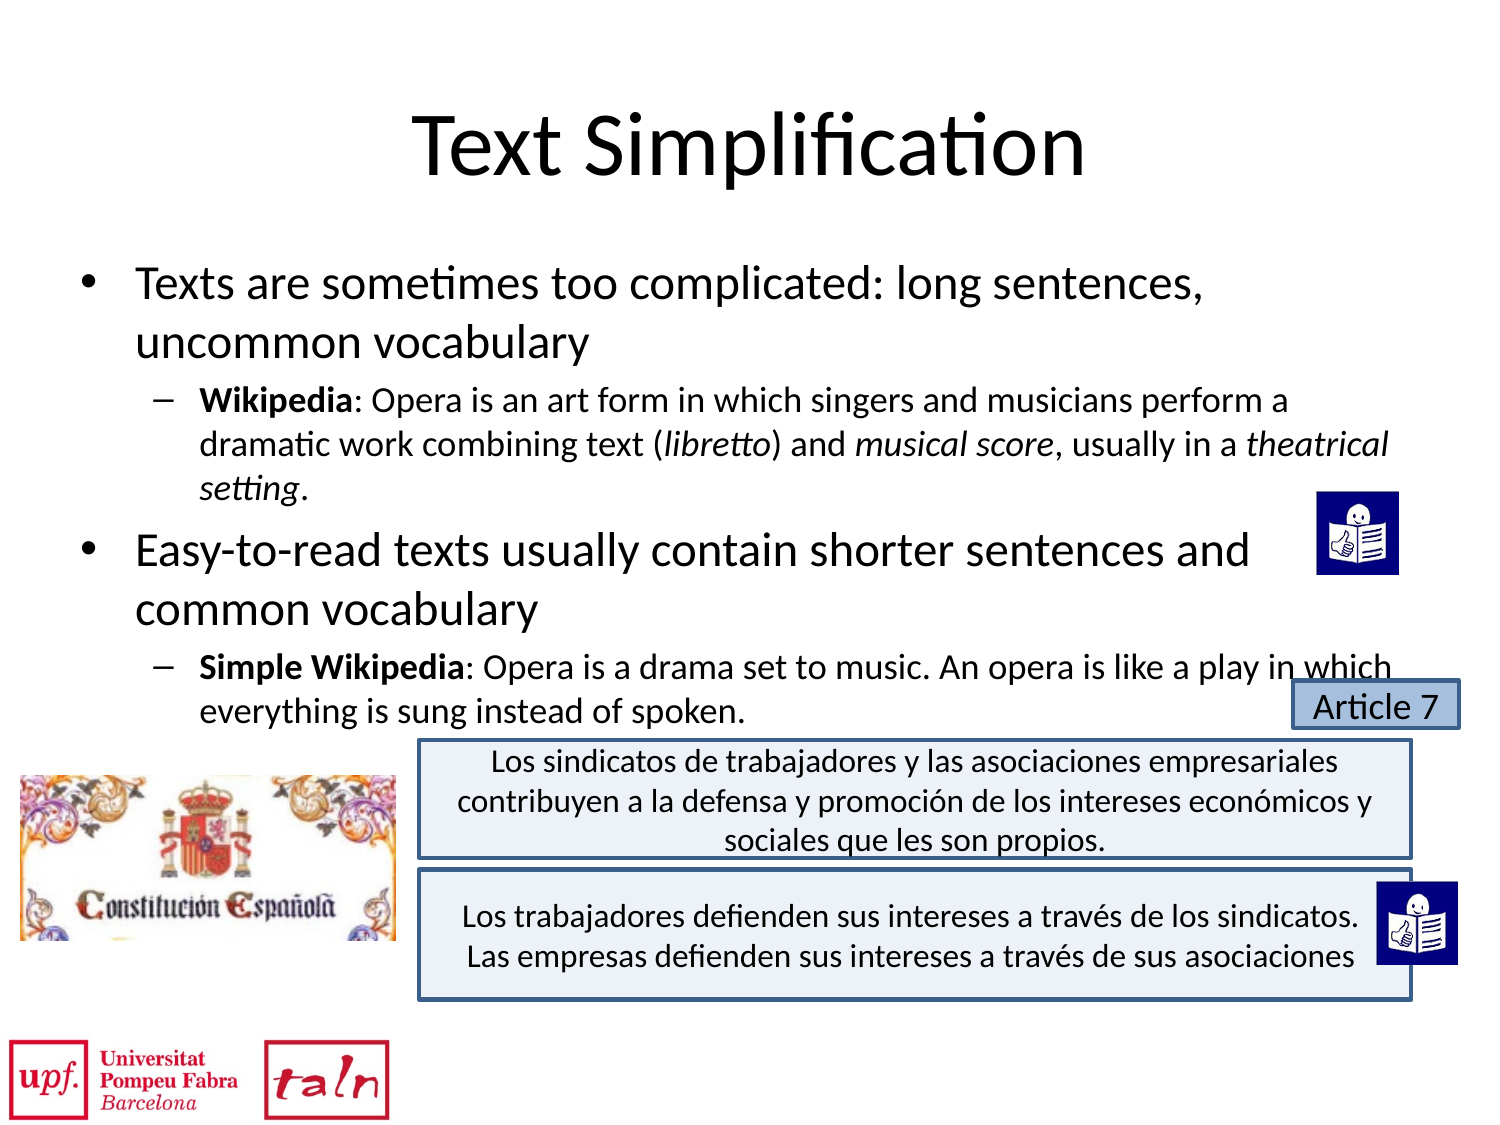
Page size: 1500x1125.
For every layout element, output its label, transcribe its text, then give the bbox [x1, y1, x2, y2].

picture [1375, 881, 1458, 965]
text_box Article 7 [1291, 678, 1461, 730]
picture [20, 774, 396, 941]
picture [4, 1034, 396, 1125]
text_box Los sindicatos de trabajadores y las asociaciones empresariales contribuyen a la defensa y promoción de los intereses económicos y sociales que les son propios. [417, 738, 1413, 860]
picture [1316, 491, 1399, 575]
text_box Los trabajadores defienden sus intereses a través de los sindicatos. Las empresas defienden sus intereses a través de sus asociaciones [417, 867, 1413, 1002]
list Texts are sometimes too complicated: long sentences, uncommon vocabulary Wikipedia: Opera is an art form in which singers and musicians perform a dramatic work combining text (libretto) and musical score, usually in a theatrical setting. Easy-to-read texts usually contain shorter sentences and common vocabulary Simple Wikipedia: Opera is a drama set to music. An opera is like a play in which everything is sung instead of spoken. [64, 243, 1427, 740]
title Text Simplification [75, 45, 1425, 233]
